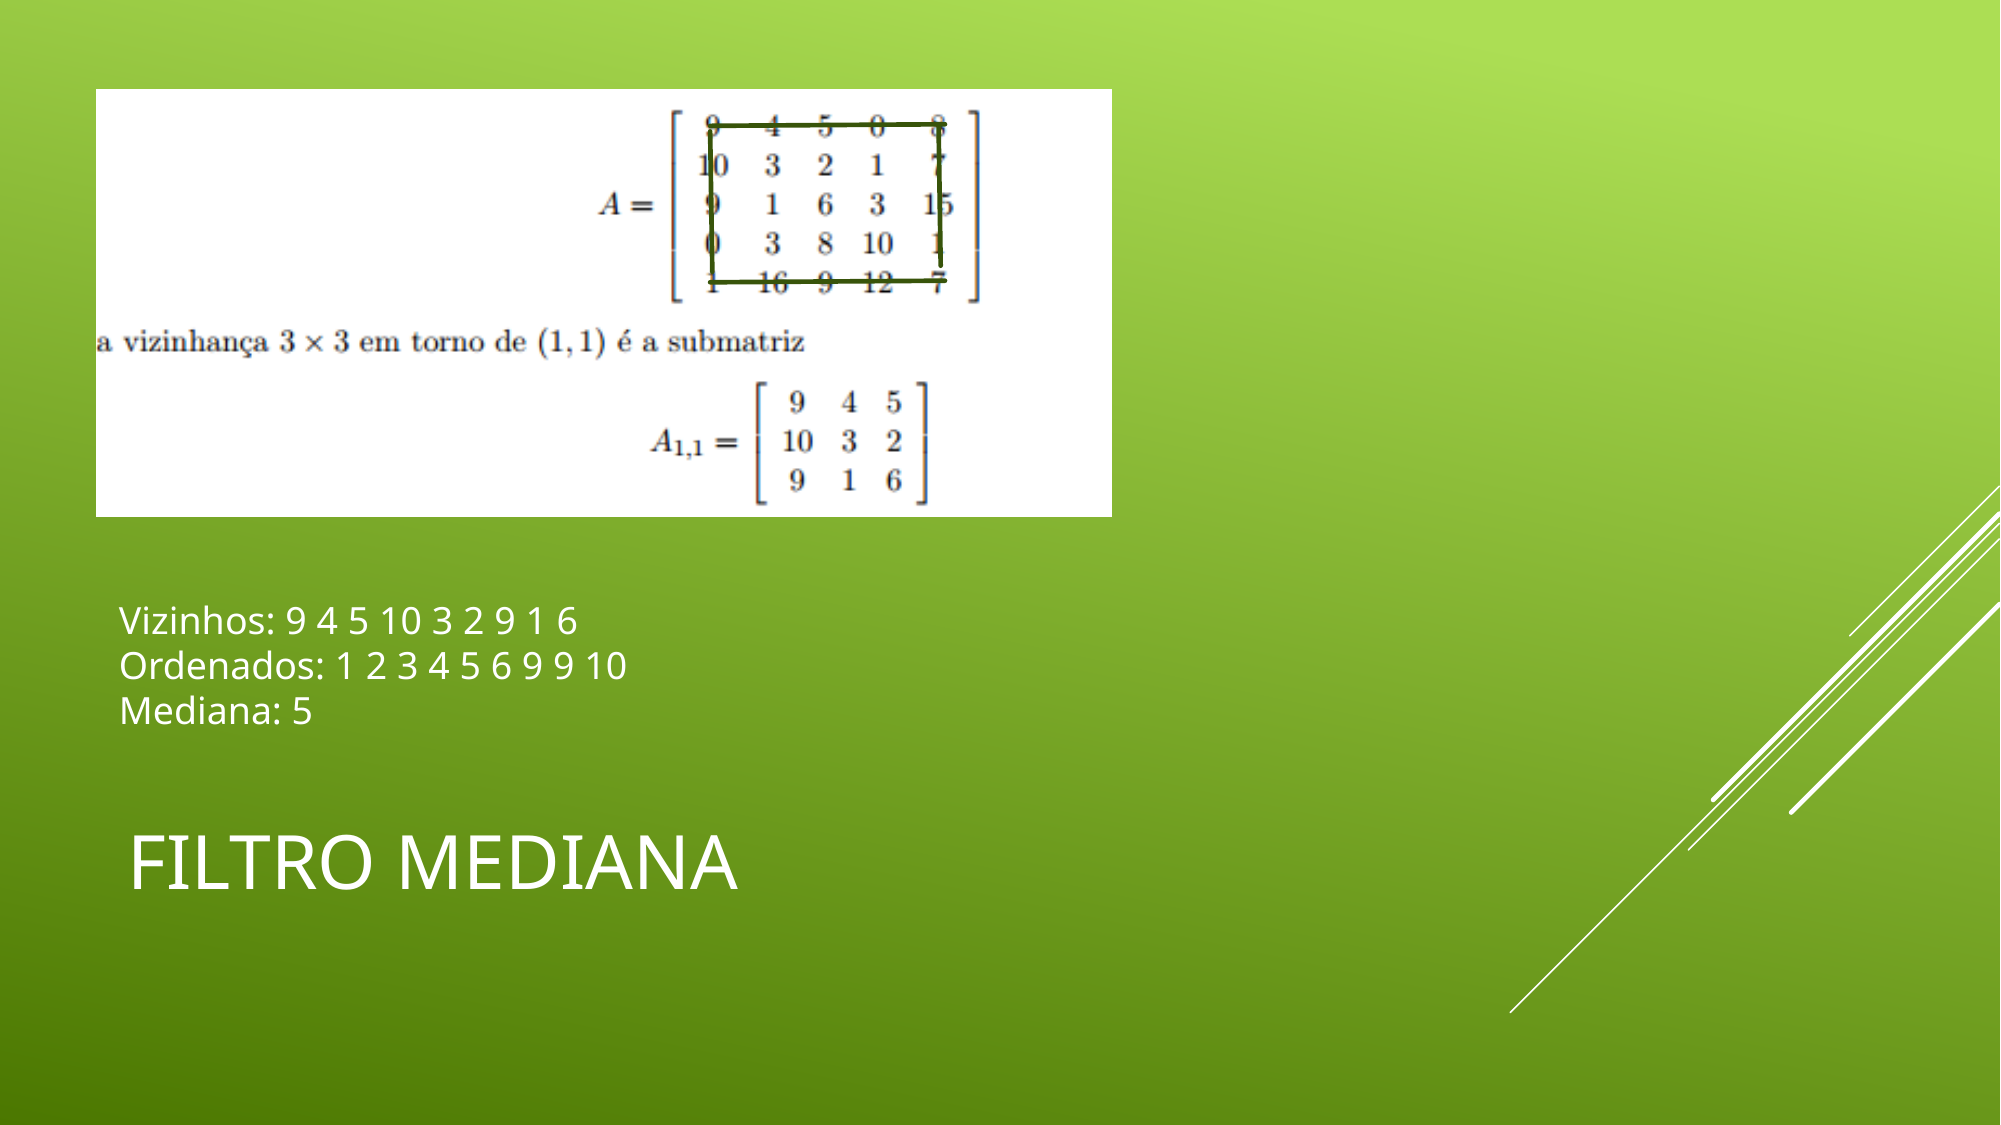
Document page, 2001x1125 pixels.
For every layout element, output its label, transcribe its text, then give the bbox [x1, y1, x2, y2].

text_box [709, 131, 713, 273]
title Filtro mediana [112, 736, 1513, 984]
picture [96, 89, 1112, 517]
text_box Vizinhos: 9 4 5 10 3 2 9 1 6 Ordenados: 1 2 3 4 5 6 9 9 10 Mediana: 5 [104, 589, 1105, 740]
